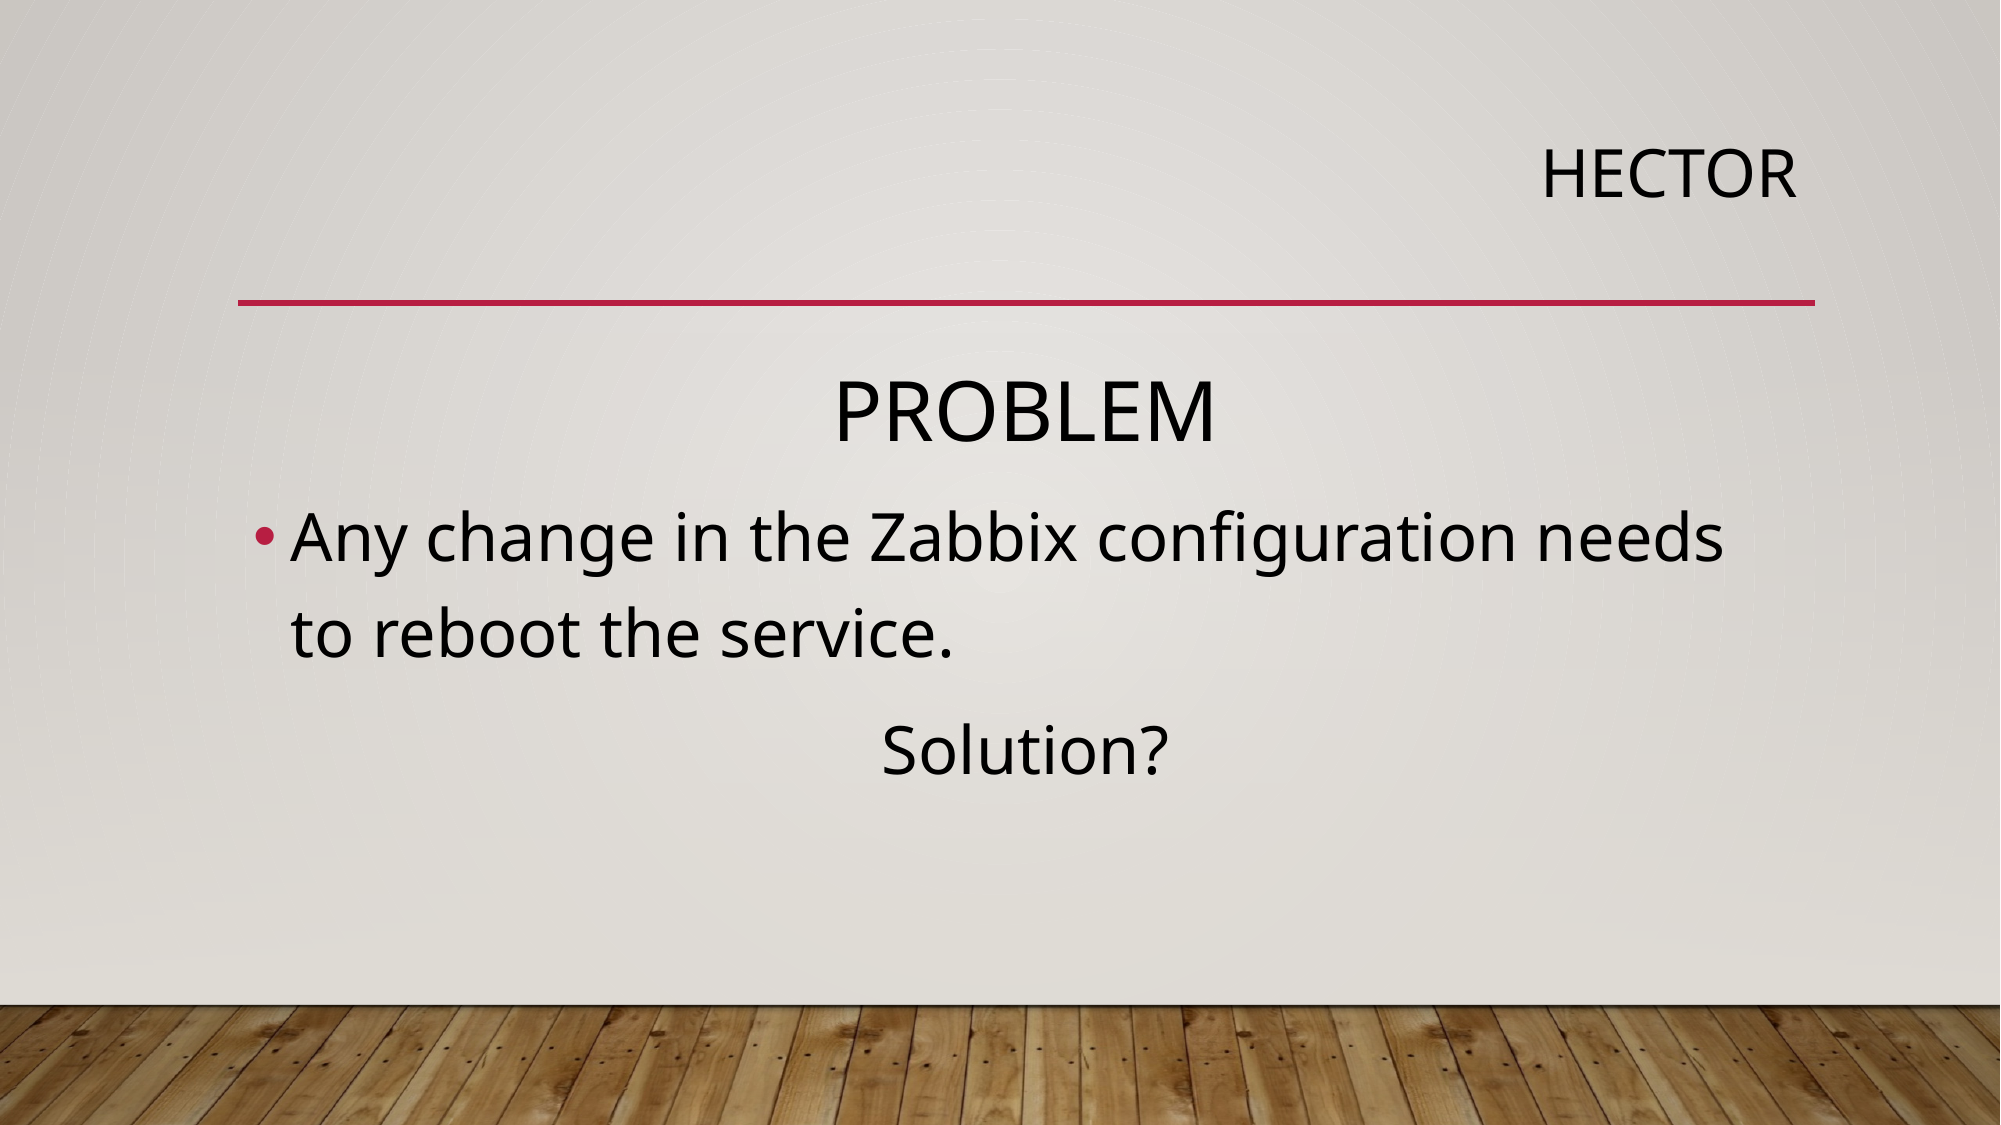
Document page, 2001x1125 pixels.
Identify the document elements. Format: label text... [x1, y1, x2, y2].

title Hector [238, 131, 1814, 305]
picture [0, 1005, 2000, 1125]
list PROBLEM Any change in the Zabbix configuration needs to reboot the service. Solution? [238, 330, 1814, 897]
